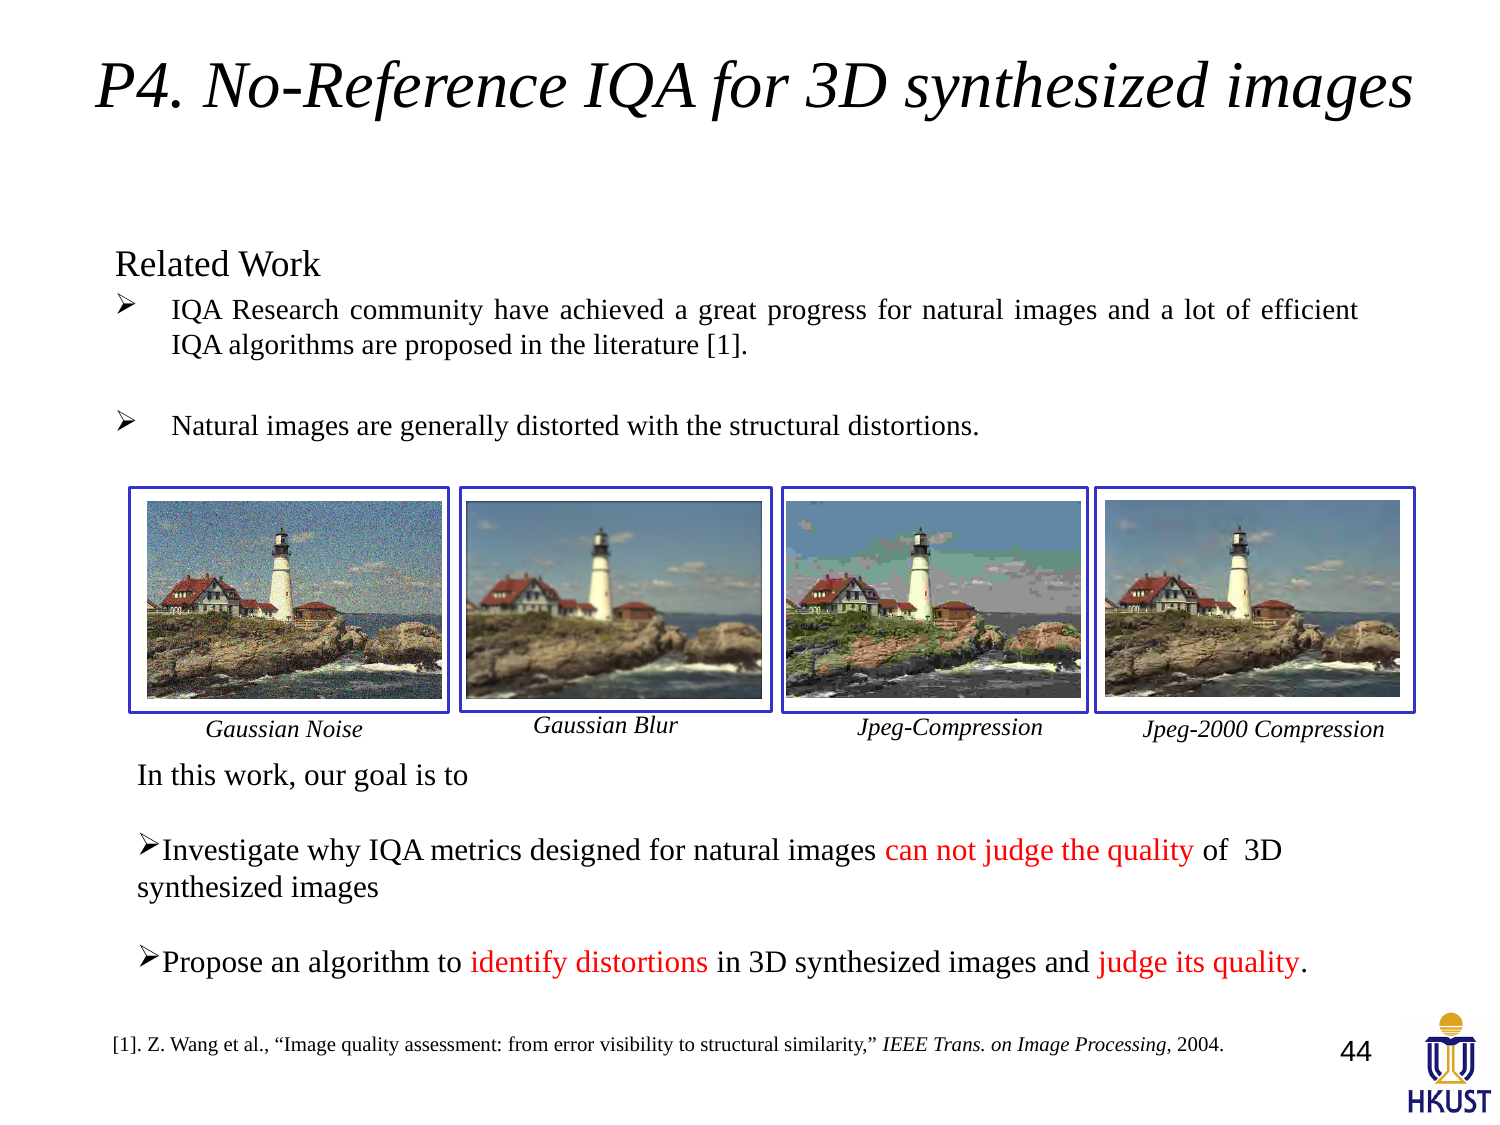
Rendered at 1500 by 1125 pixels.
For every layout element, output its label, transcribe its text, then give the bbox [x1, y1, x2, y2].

text_box [1]. Z. Wang et al., “Image quality assessment: from error visibility to structural similarity,” IEEE Trans. on Image Processing, 2004. [97, 1023, 1315, 1064]
text_box [460, 487, 772, 712]
text_box Jpeg-Compression [842, 703, 1059, 746]
text_box Gaussian Noise [190, 705, 379, 746]
text_box [1095, 487, 1415, 713]
text_box In this work, our goal is to Investigate why IQA metrics designed for natural images can not judge the quality of 3D synthesized images Propose an algorithm to identify distortions in 3D synthesized images and judge its quality. [122, 746, 1451, 987]
picture [147, 501, 442, 699]
picture [1400, 1012, 1500, 1113]
list Related Work IQA Research community have achieved a great progress for natural images and a lot of efficient IQA algorithms are proposed in the literature [1]. Natural images are generally distorted with the structural distortions. [99, 231, 1375, 907]
text_box Jpeg-2000 Compression [1128, 705, 1458, 751]
picture [786, 501, 1081, 698]
slide_number 44 [1074, 1025, 1388, 1100]
title P4. No-Reference IQA for 3D synthesized images [37, 0, 1475, 163]
text_box [782, 487, 1088, 713]
picture [466, 501, 762, 699]
text_box [129, 487, 449, 713]
picture [1105, 500, 1400, 698]
text_box Gaussian Blur [518, 701, 694, 746]
